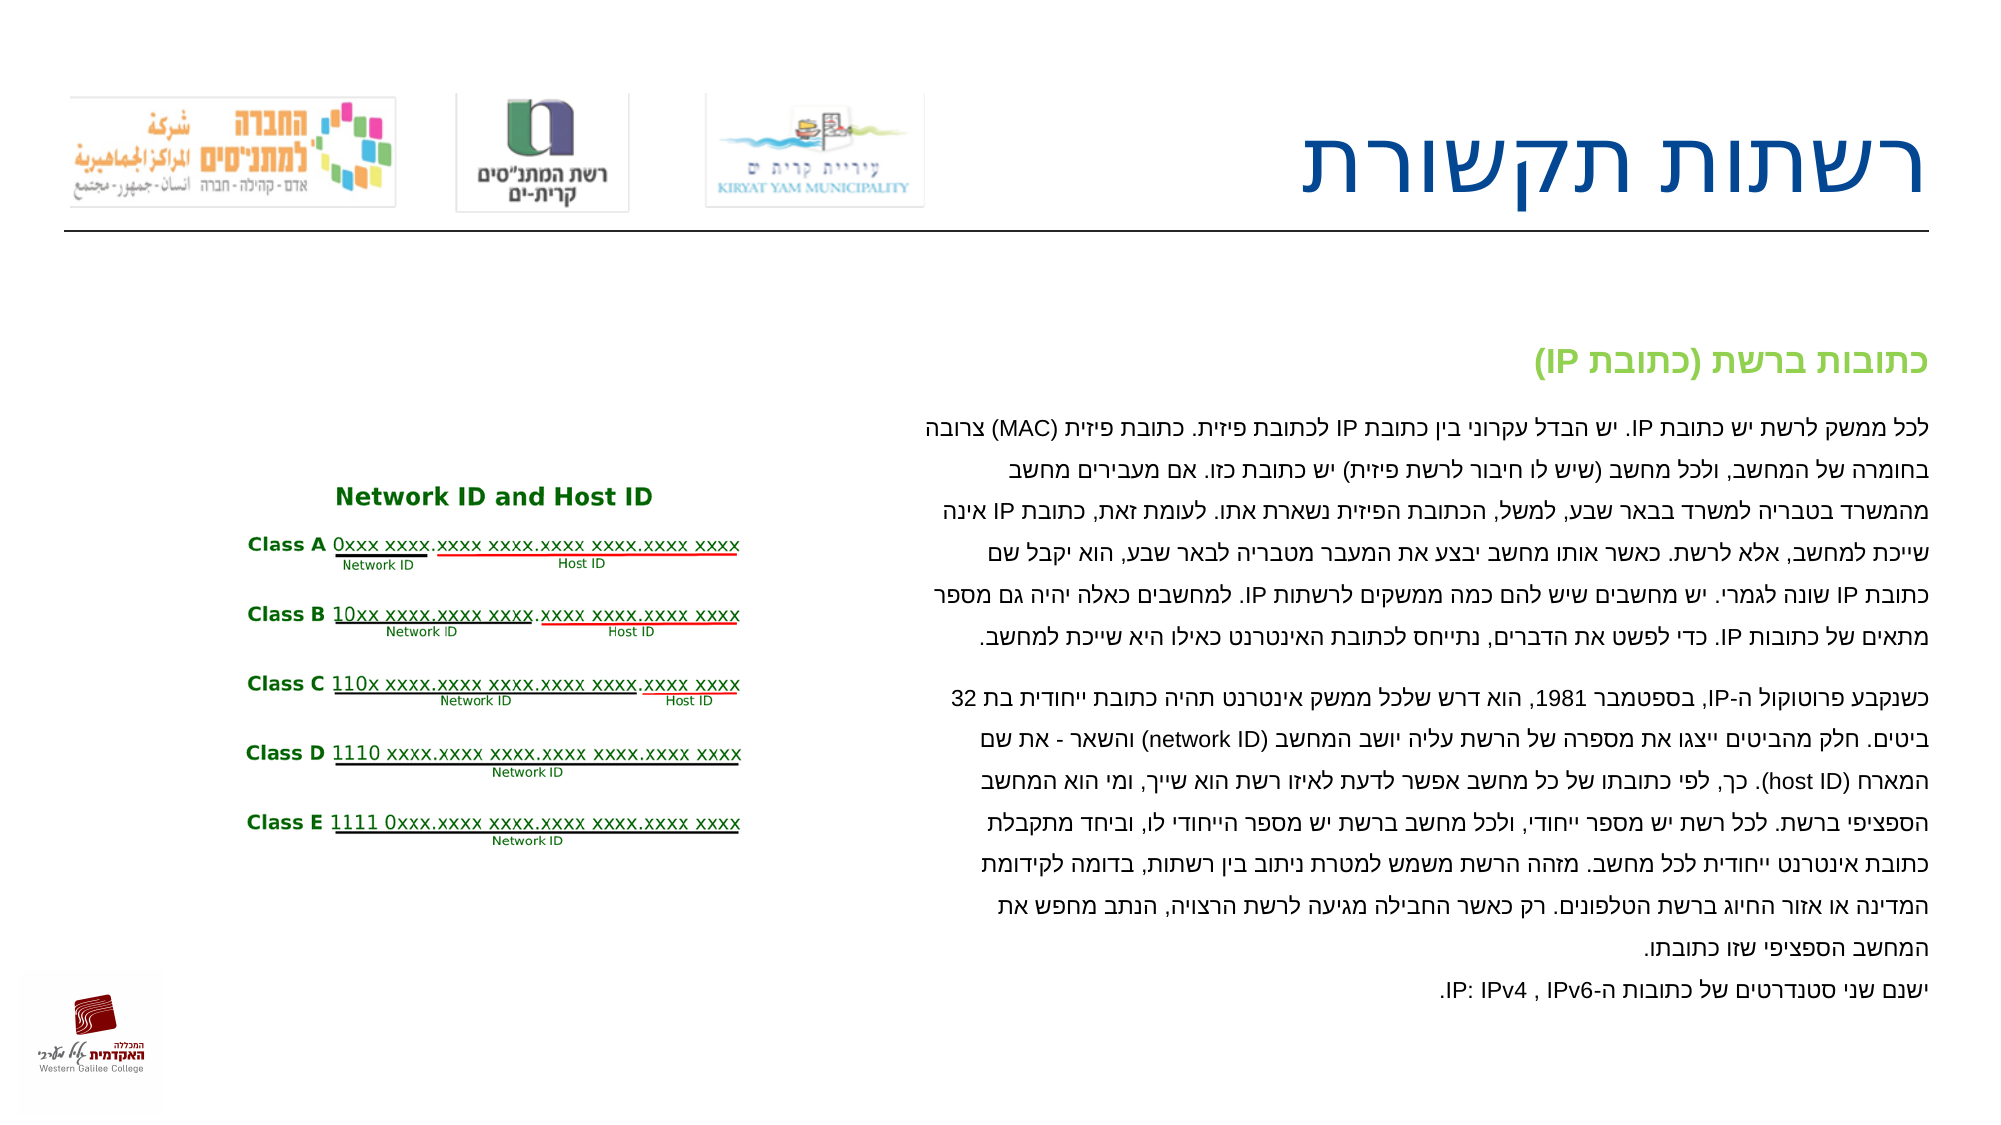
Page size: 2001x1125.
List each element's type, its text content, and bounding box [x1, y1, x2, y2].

picture [18, 970, 164, 1116]
text_box כתובות ברשת (כתובת IP) לכל ממשק לרשת יש כתובת IP. יש הבדל עקרוני בין כתובת IP לכתובת פיזית. כתובת פיזית (MAC) צרובה בחומרה של המחשב, ולכל מחשב (שיש לו חיבור לרשת פיזית) יש כתובת כזו. אם מעבירים מחשב מהמשרד בטבריה למשרד בבאר שבע, למשל, הכתובת הפיזית נשארת אתו. לעומת זאת, כתובת IP אינה שייכת למחשב, אלא לרשת. כאשר אותו מחשב יבצע את המעבר מטבריה לבאר שבע, הוא יקבל שם כתובת IP שונה לגמרי. יש מחשבים שיש להם כמה ממשקים לרשתות IP. למחשבים כאלה יהיה גם מספר מתאים של כתובות IP. כדי לפשט את הדברים, נתייחס לכתובת האינטרנט כאילו היא שייכת למחשב. כשנקבע פרוטוקול ה-IP, בספטמבר 1981, הוא דרש שלכל ממשק אינטרנט תהיה כתובת ייחודית בת 32 ביטים. חלק מהביטים ייצגו את מספרה של הרשת עליה יושב המחשב (network ID) והשאר - את שם המארח (host ID). כך, לפי כתובתו של כל מחשב אפשר לדעת לאיזו רשת הוא שייך, ומי הוא המחשב הספציפי ברשת. לכל רשת יש מספר ייחודי, ולכל מחשב ברשת יש מספר הייחודי לו, וביחד מתקבלת כתובת אינטרנט ייחודית לכל מחשב. מזהה הרשת משמש למטרת ניתוב בין רשתות, בדומה לקידומת המדינה או אזור החיוג ברשת הטלפונים. רק כאשר החבילה מגיעה לרשת הרצויה, הנתב מחפש את המחשב הספציפי שזו כתובתו. ישנם שני סטנדרטים של כתובות ה-IP: IPv4 , IPv6. [924, 309, 1930, 1043]
picture [70, 93, 925, 213]
picture [177, 475, 818, 877]
title רשתות תקשורת [64, 55, 1930, 221]
